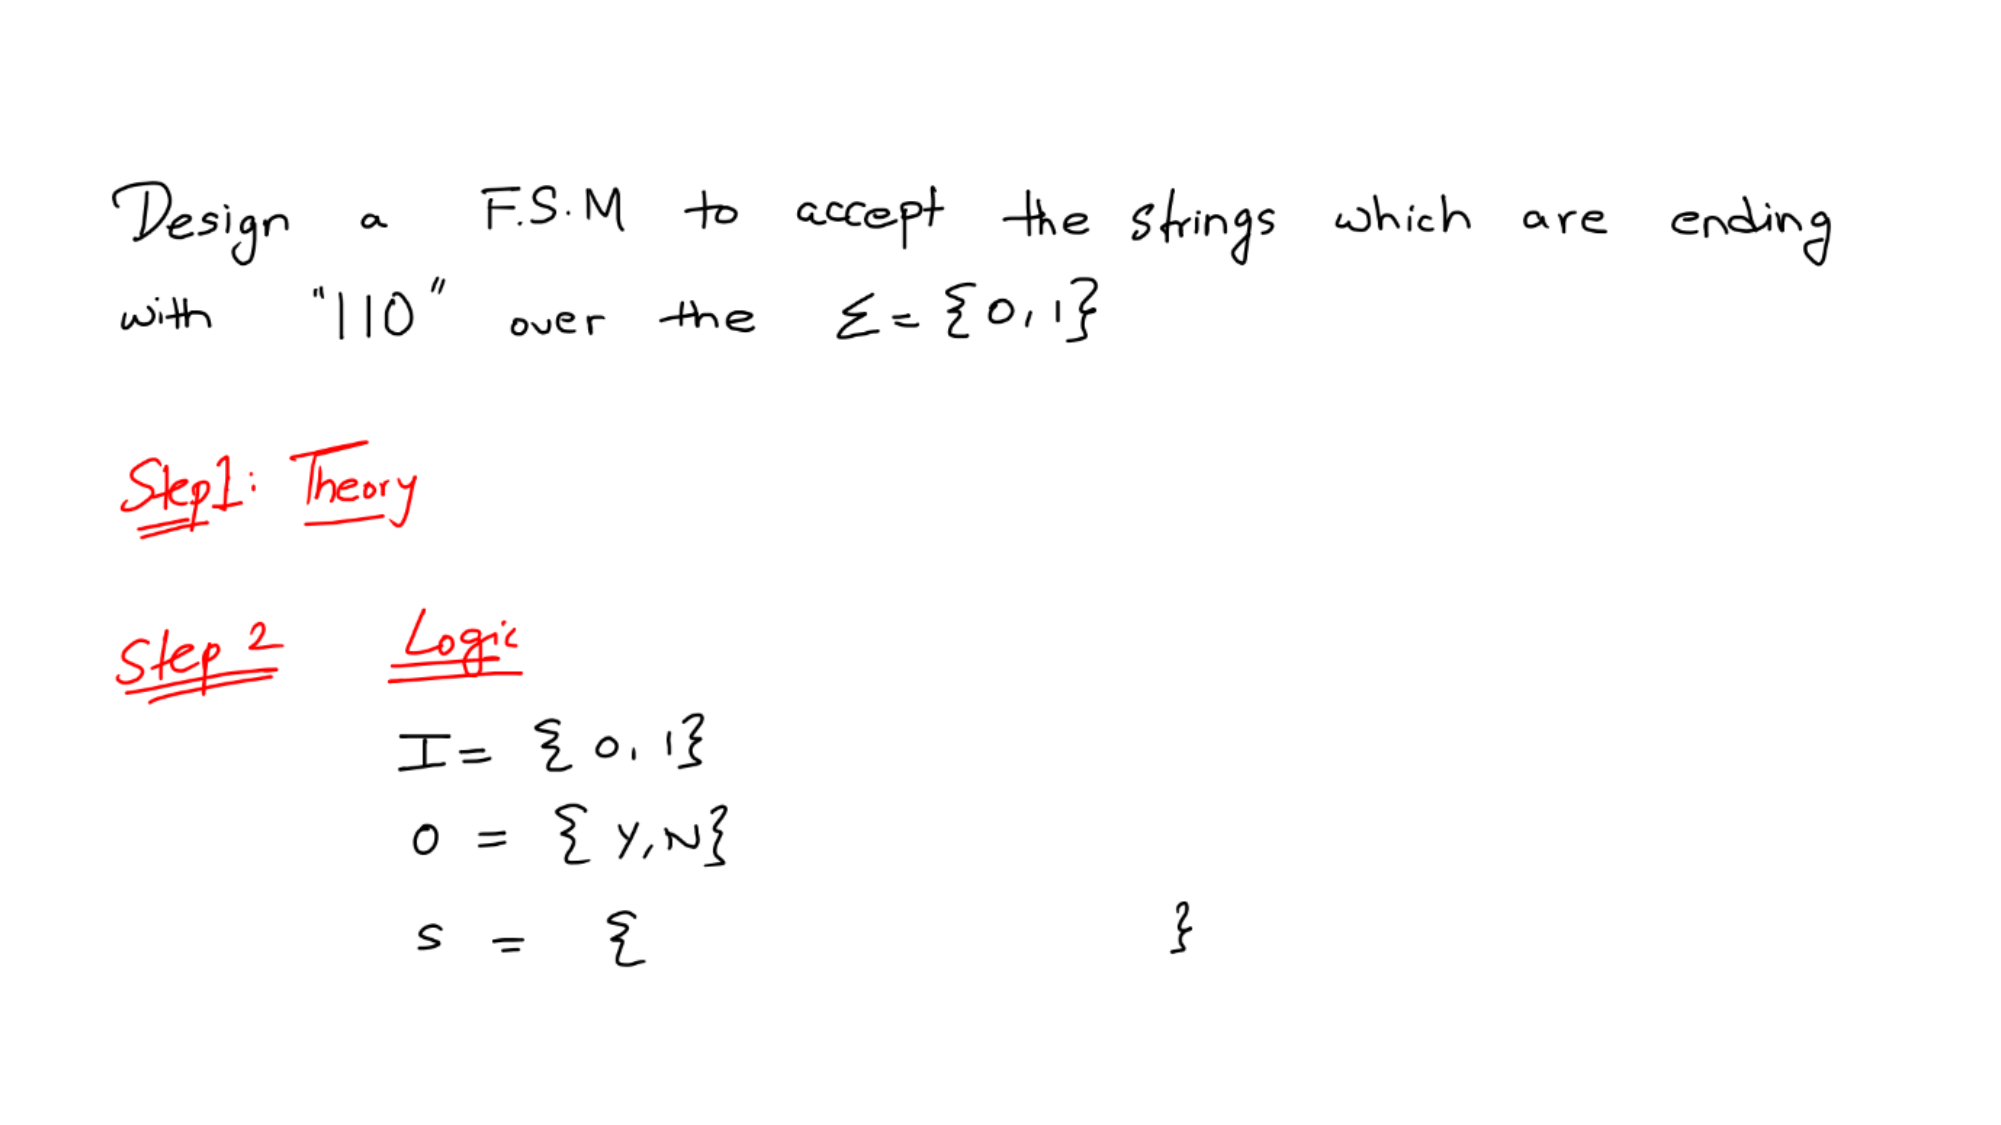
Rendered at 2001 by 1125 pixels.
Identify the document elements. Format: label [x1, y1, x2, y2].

picture [105, 117, 1895, 1008]
